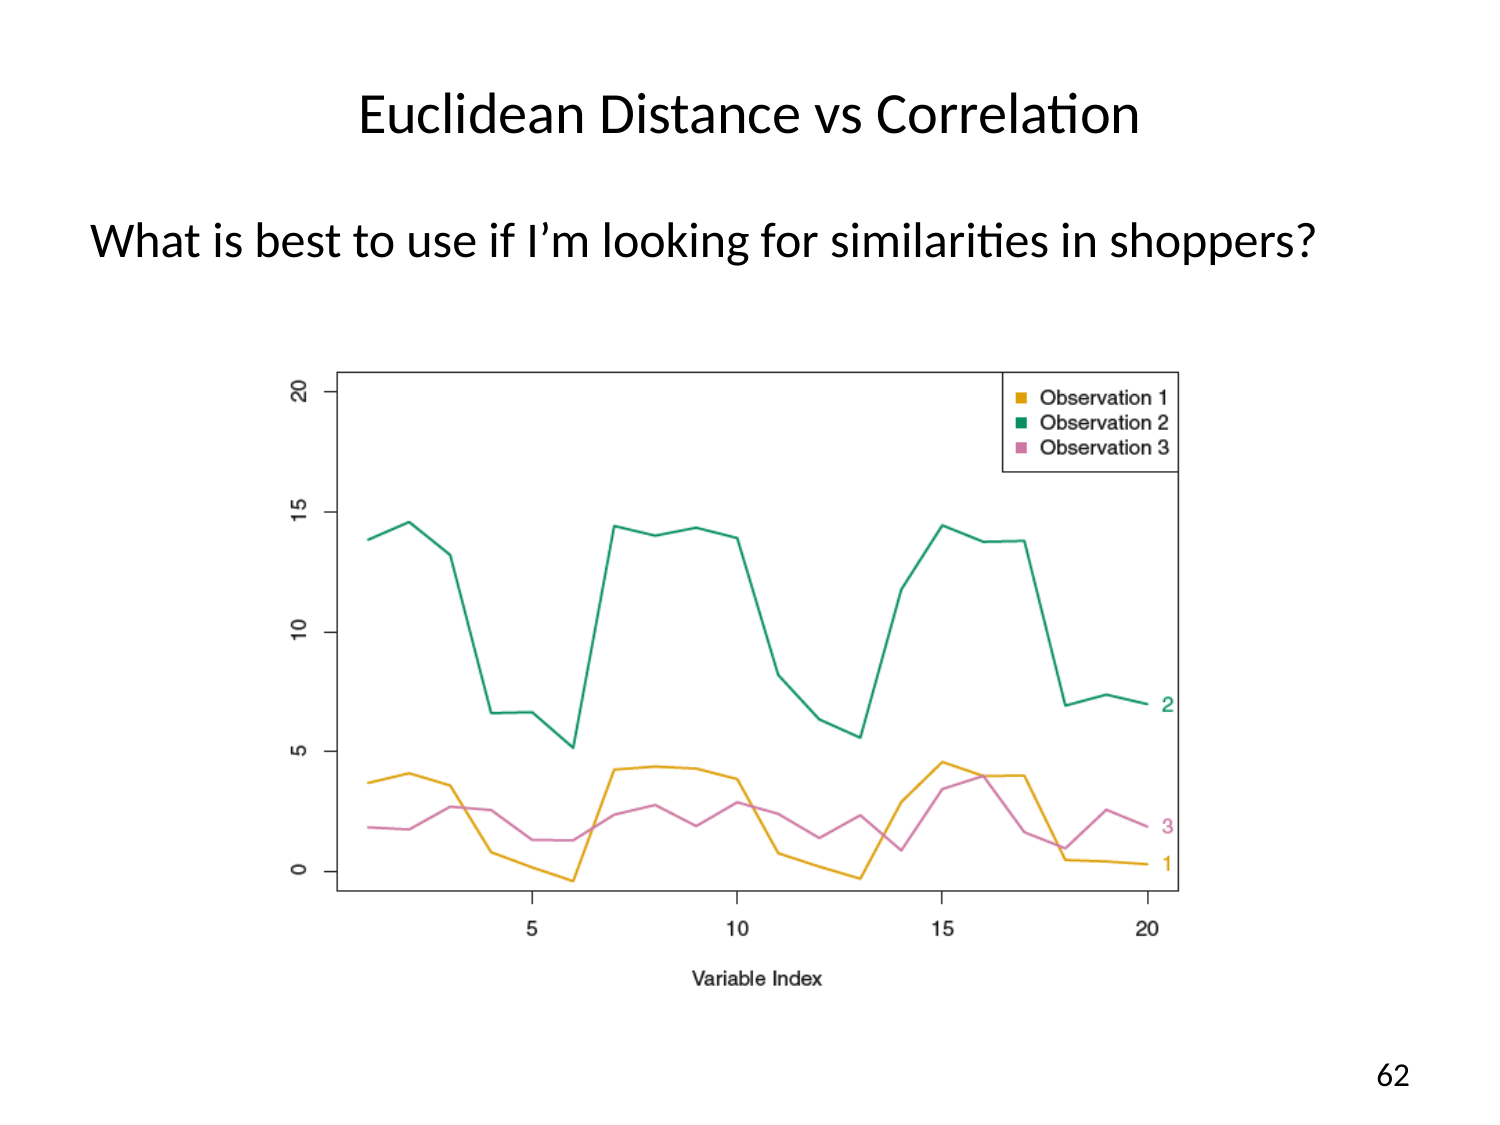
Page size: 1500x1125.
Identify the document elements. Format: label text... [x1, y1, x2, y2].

list What is best to use if I’m looking for similarities in shoppers? [75, 200, 1425, 1005]
picture [124, 357, 1448, 1024]
title Euclidean Distance vs Correlation [75, 45, 1425, 175]
slide_number 62 [1074, 1042, 1425, 1103]
